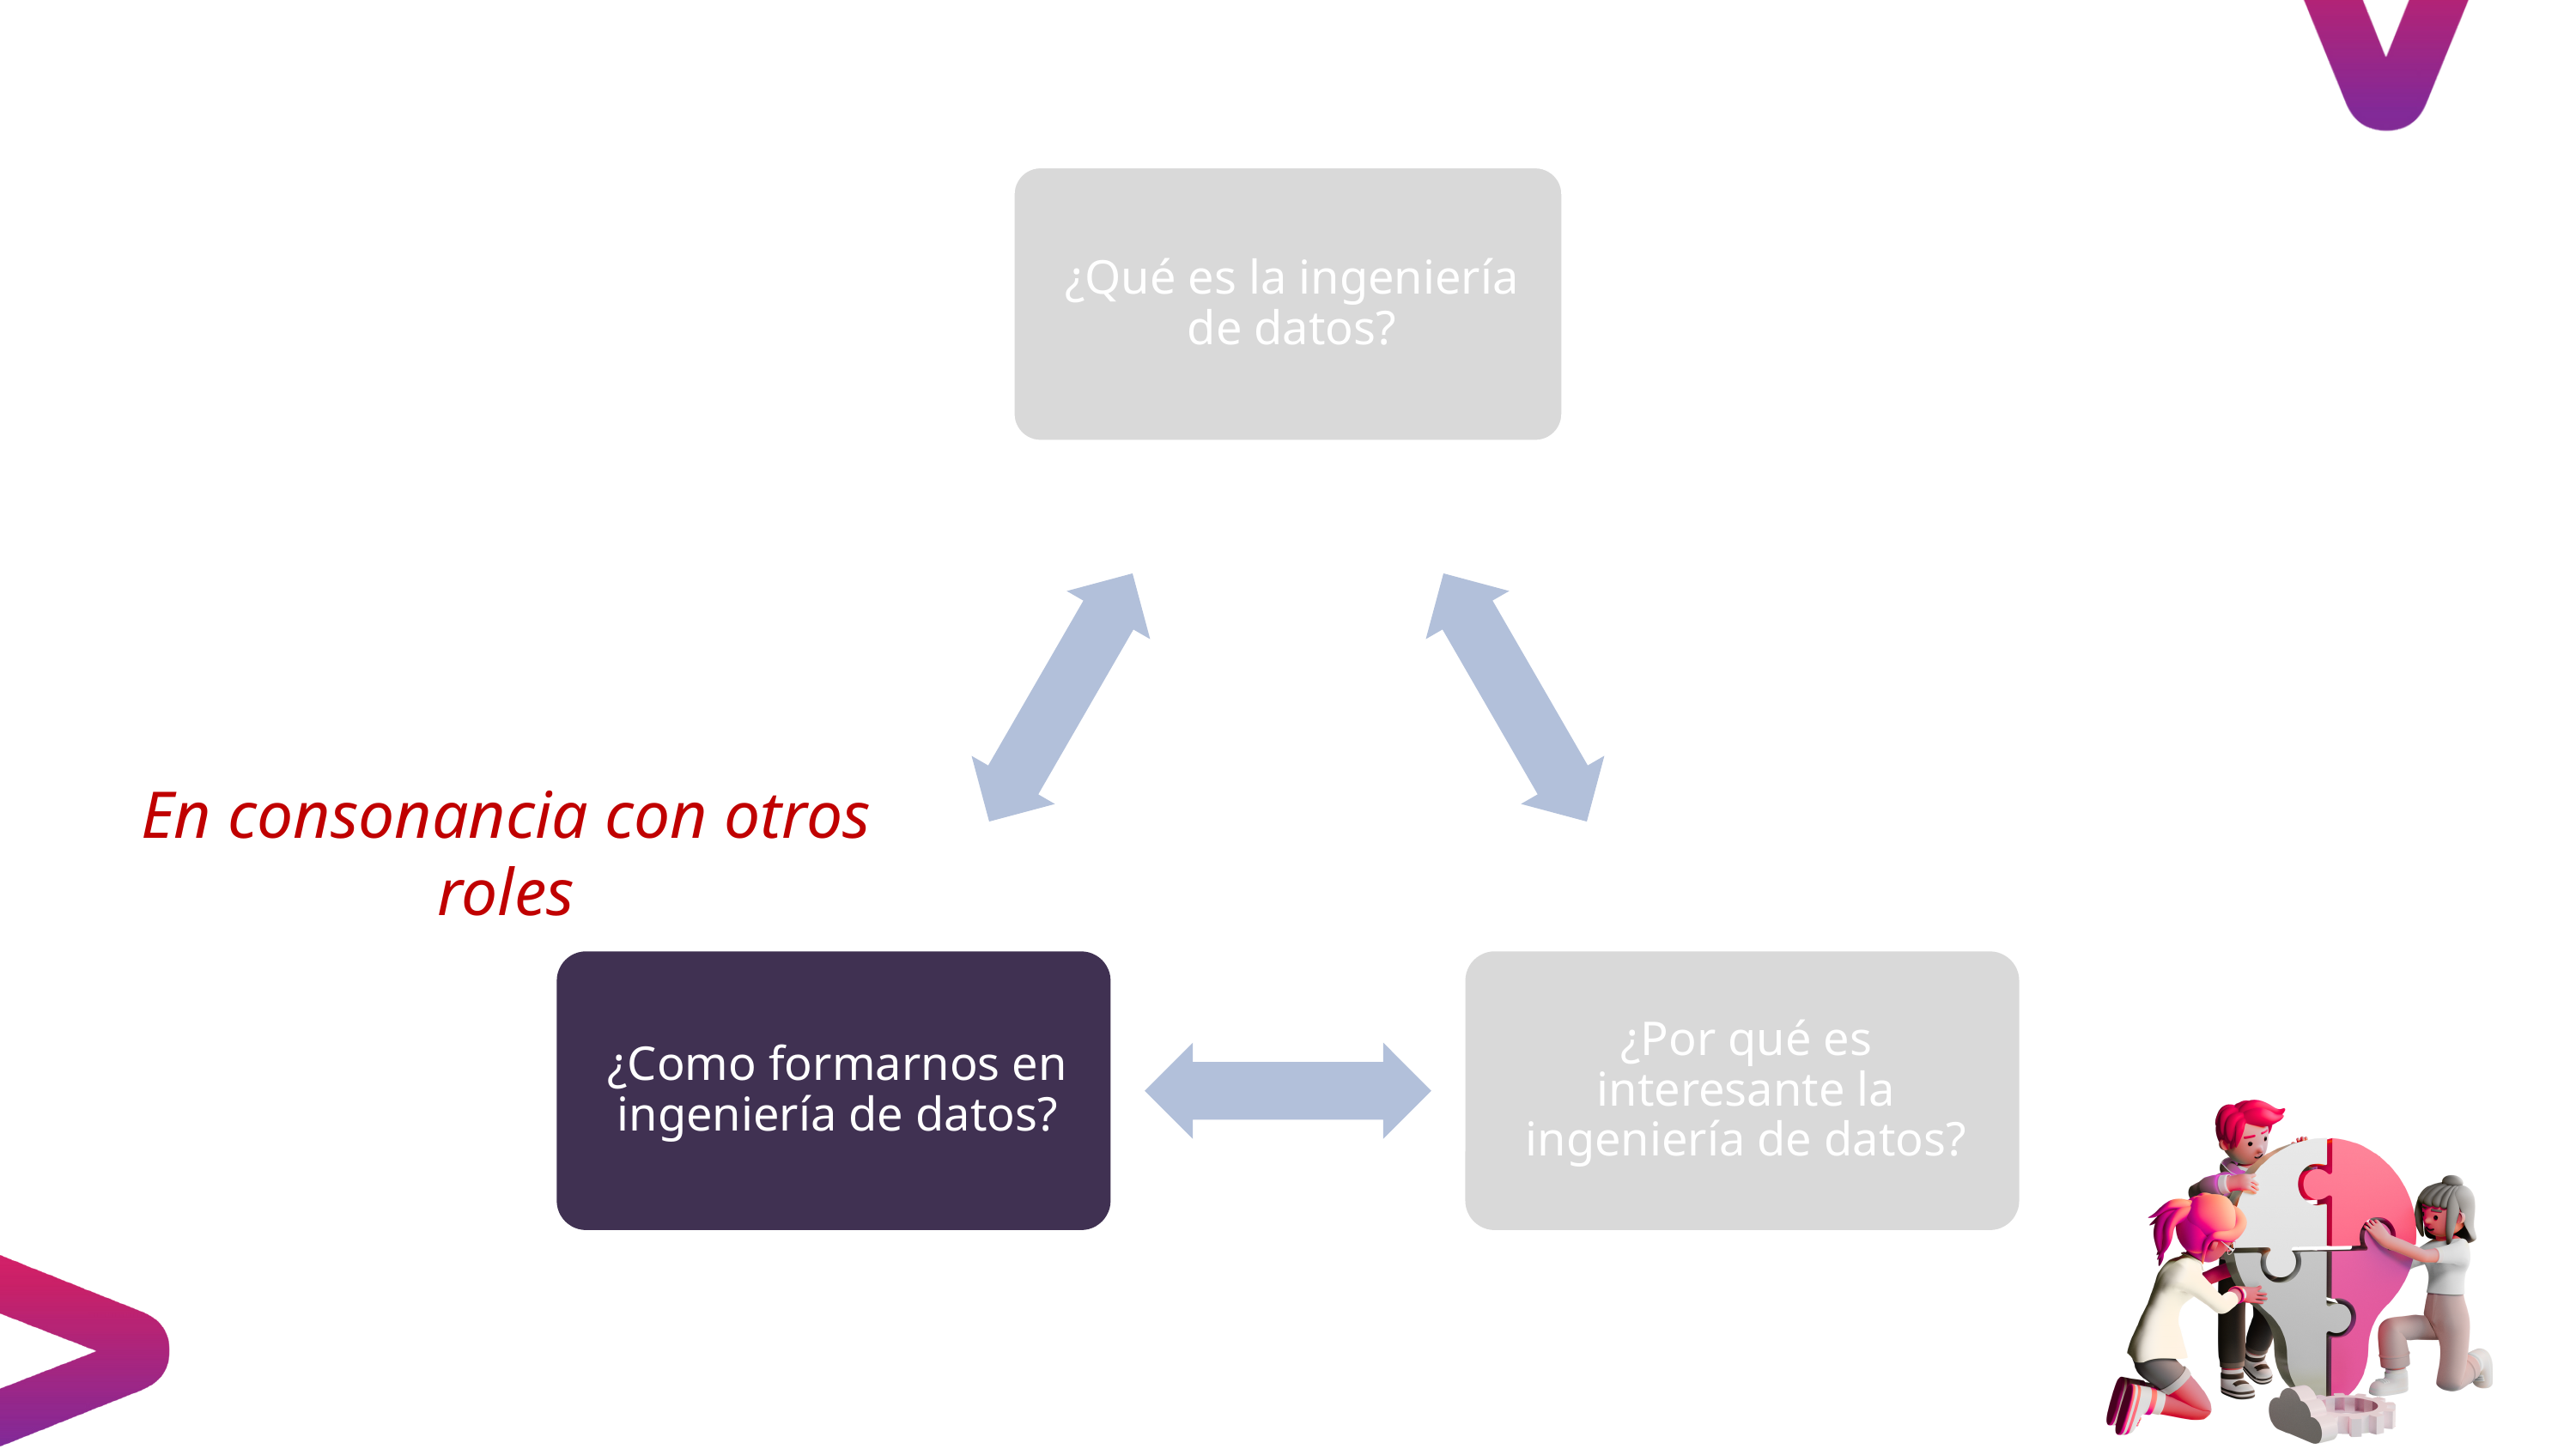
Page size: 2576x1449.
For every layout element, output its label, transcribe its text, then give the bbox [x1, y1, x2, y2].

text_box [2273, 0, 2500, 135]
text_box En consonancia con otros roles [55, 767, 365, 935]
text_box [370, 166, 2206, 1229]
text_box [0, 1239, 172, 1449]
text_box [2106, 1100, 2494, 1444]
